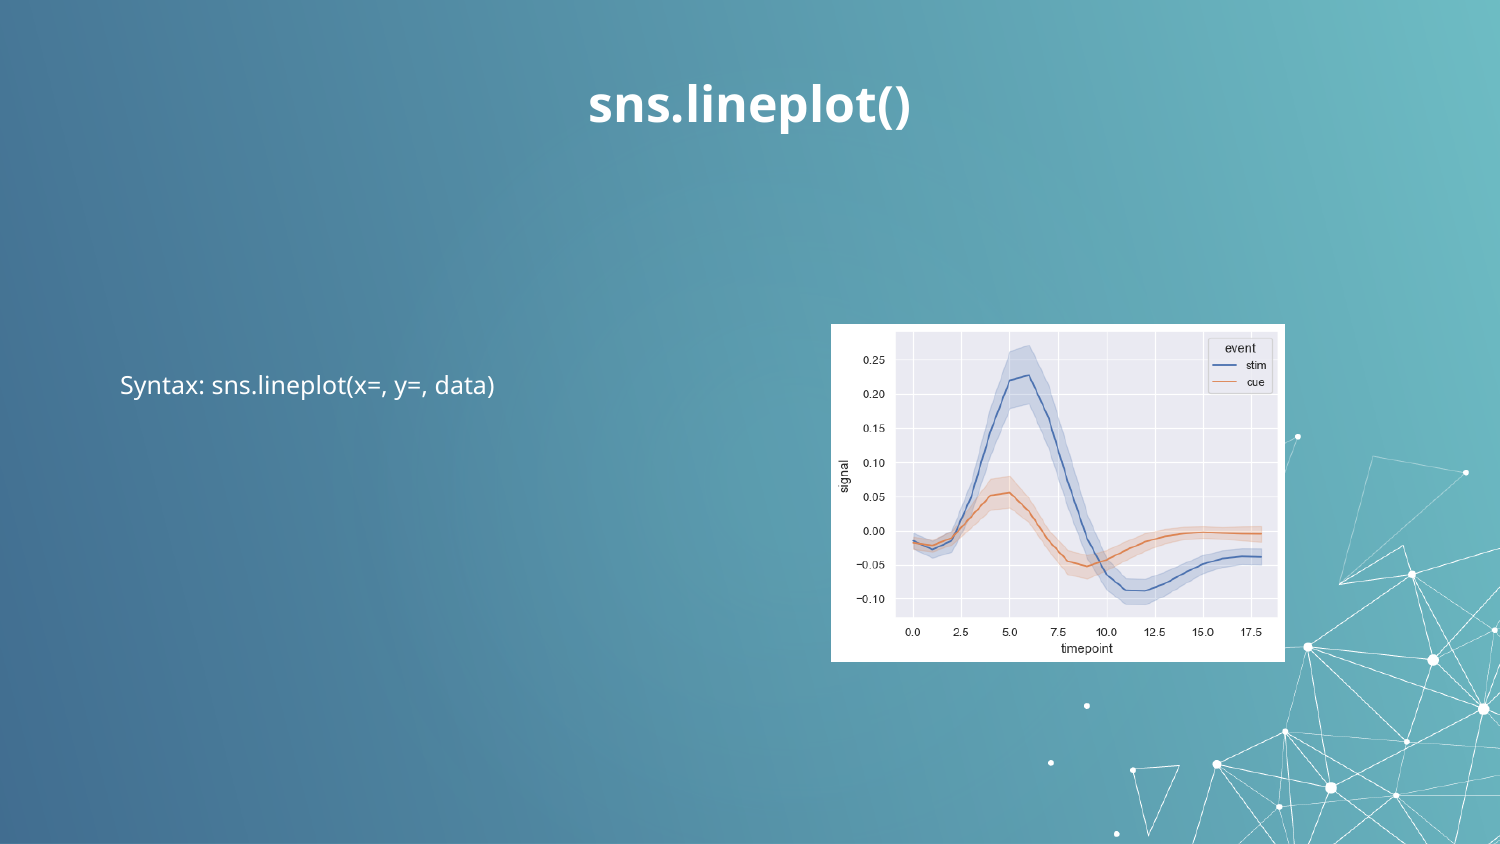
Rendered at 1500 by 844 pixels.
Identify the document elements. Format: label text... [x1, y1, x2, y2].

list Syntax: sns.lineplot(x=, y=, data) [105, 350, 826, 593]
picture [0, 0, 1500, 844]
title sns.lineplot() [322, 57, 1178, 214]
